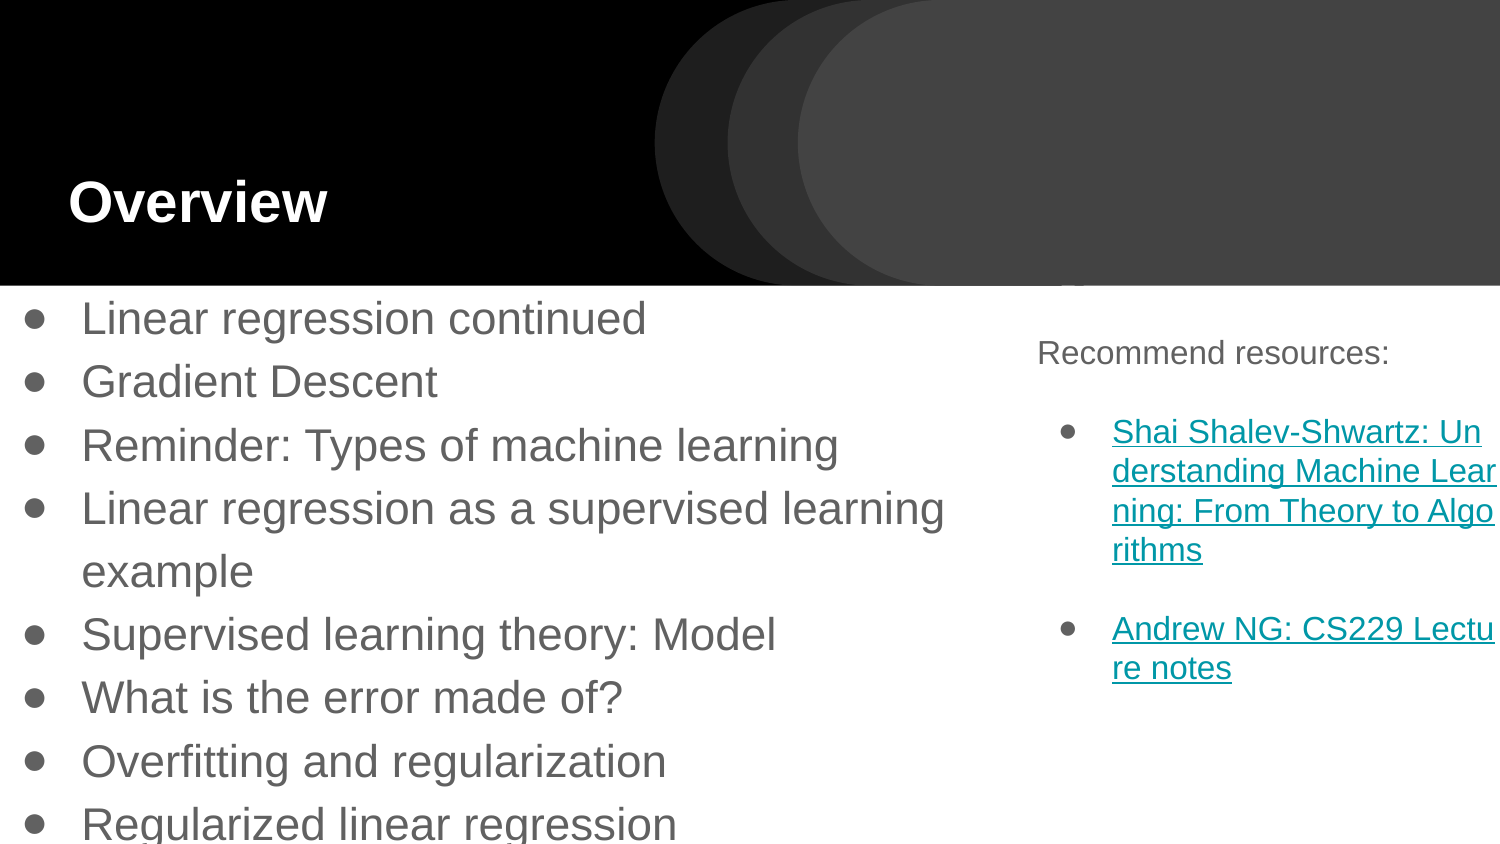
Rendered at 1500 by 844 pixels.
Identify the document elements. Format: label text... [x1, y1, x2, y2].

title Overview [53, 24, 638, 250]
list Recommend resources: Shai Shalev-Shwartz: Understanding Machine Learning: From Theory to Algorithms Andrew NG: CS229 Lecture notes [1022, 310, 1500, 754]
list Linear regression continued Gradient Descent Reminder: Types of machine learning Linear regression as a supervised learning example Supervised learning theory: Model What is the error made of? Overfitting and regularization Regularized linear regression [0, 265, 1121, 781]
